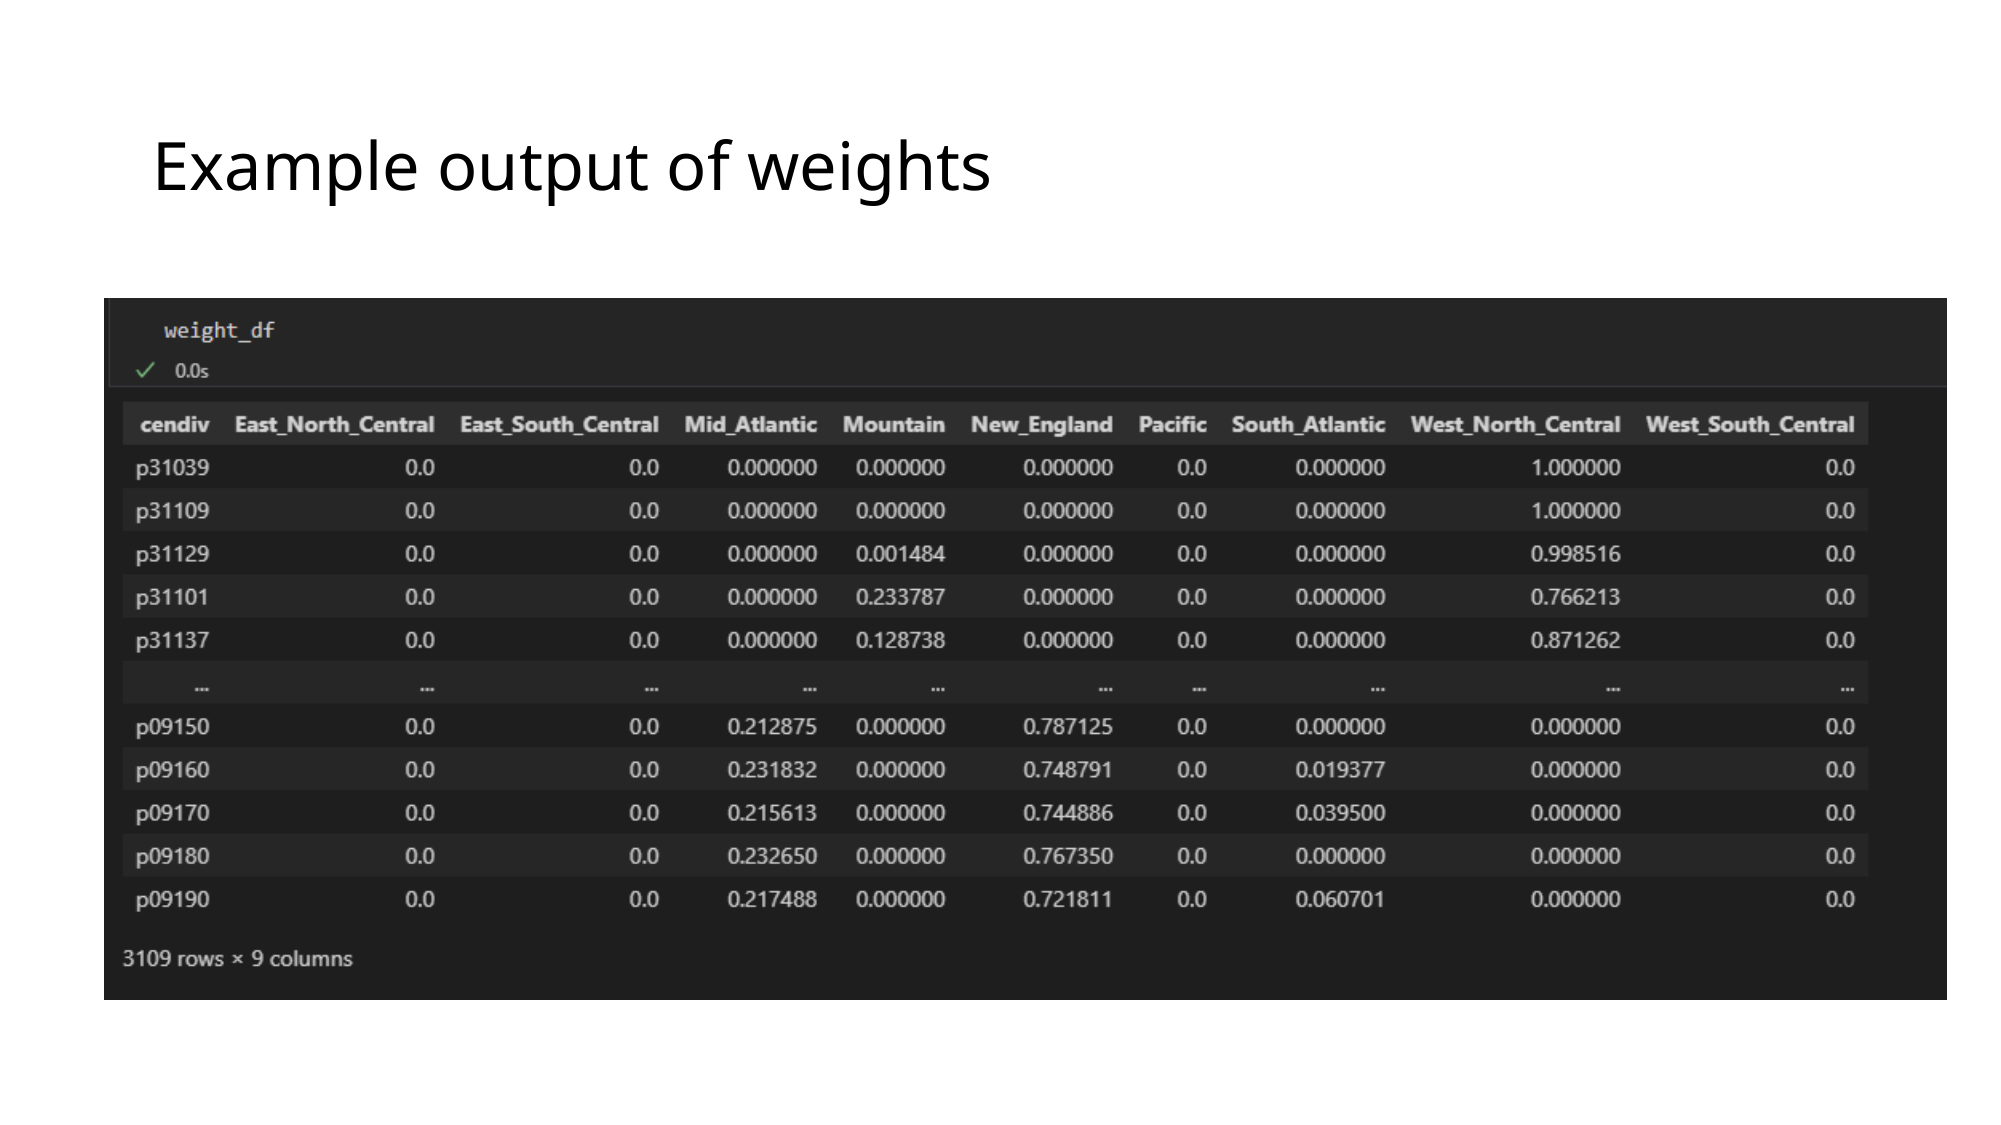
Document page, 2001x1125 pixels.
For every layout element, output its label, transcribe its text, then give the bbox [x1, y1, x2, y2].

picture [104, 298, 1947, 1001]
title Example output of weights [137, 59, 1863, 278]
